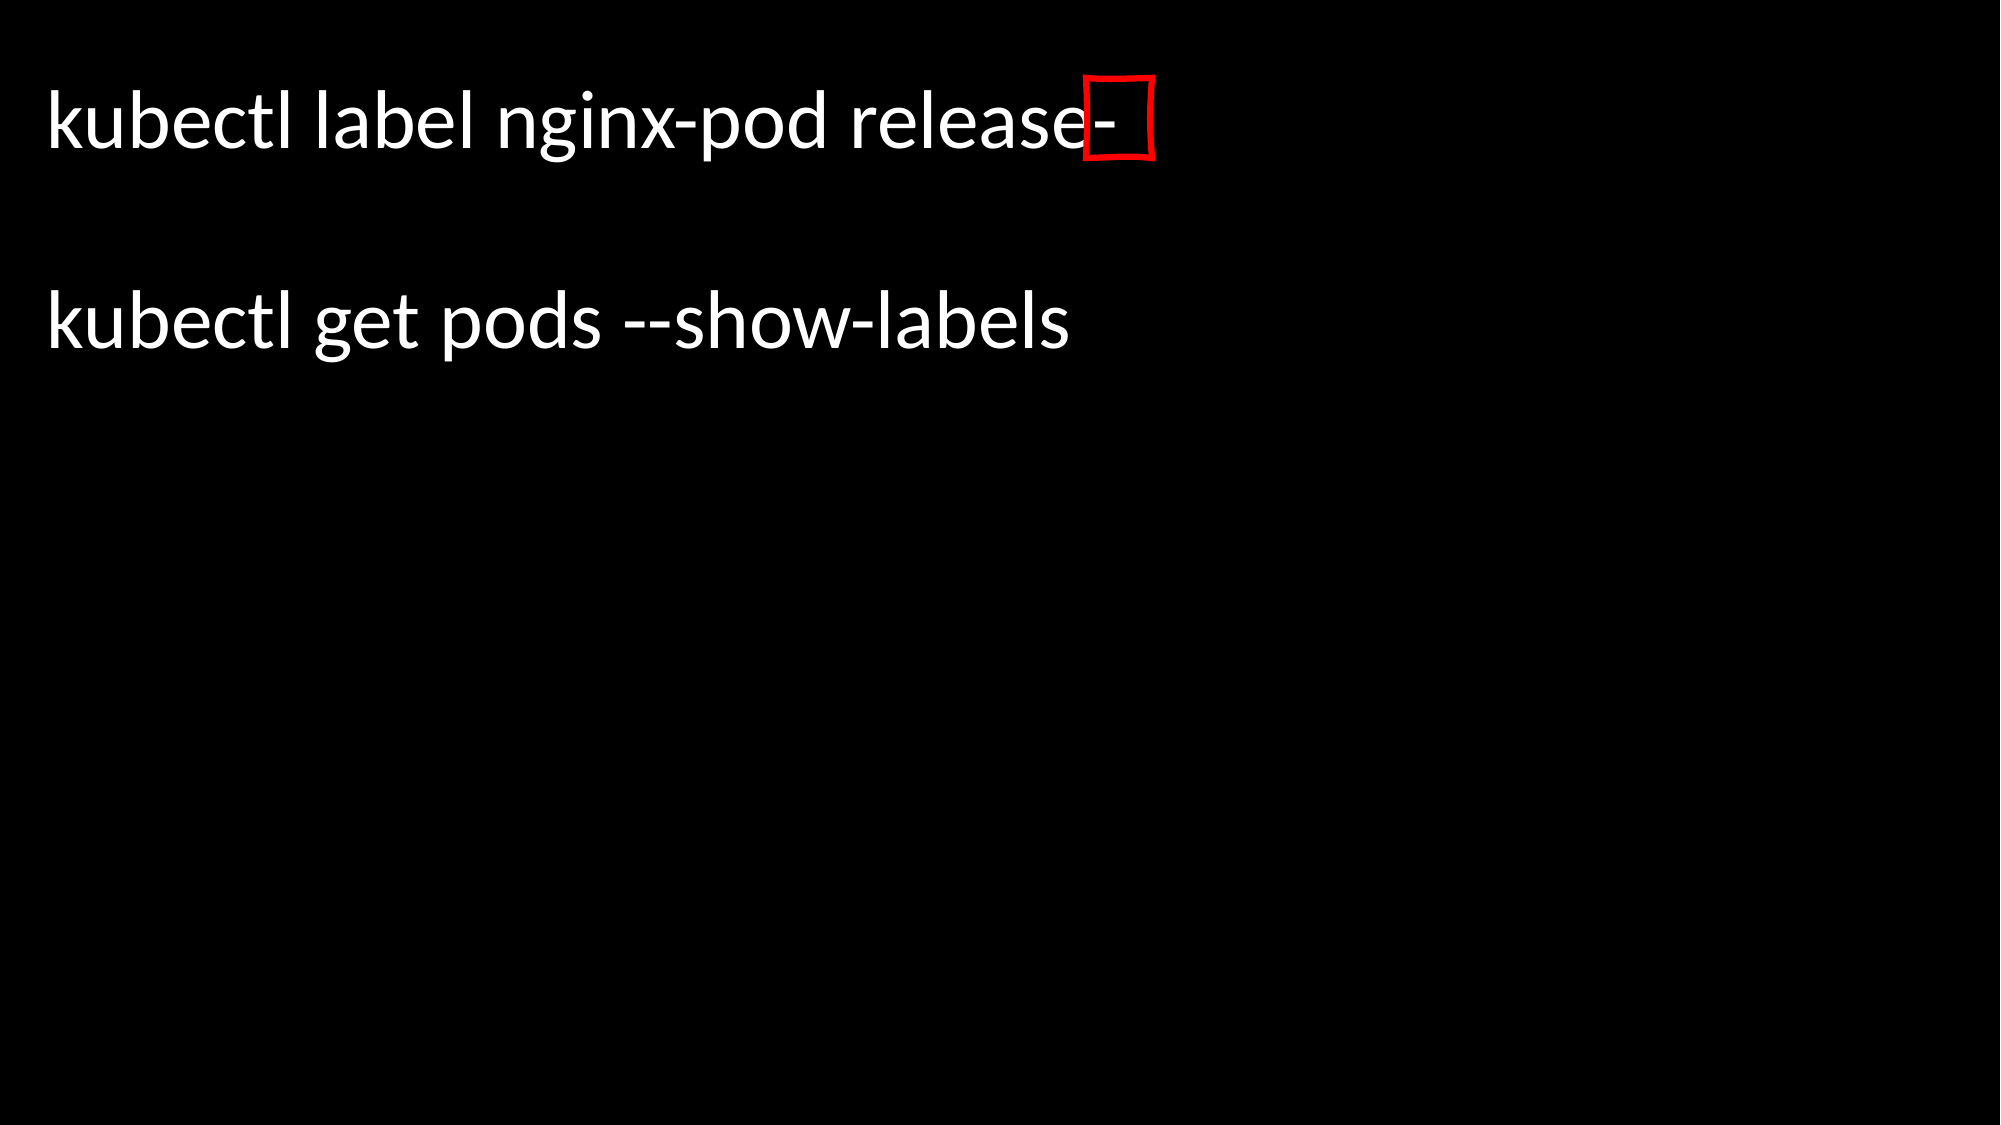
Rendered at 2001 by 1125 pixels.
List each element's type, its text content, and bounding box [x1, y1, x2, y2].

text_box kubectl label nginx-pod release- kubectl get pods --show-labels [32, 57, 1964, 373]
text_box [1084, 76, 1154, 160]
